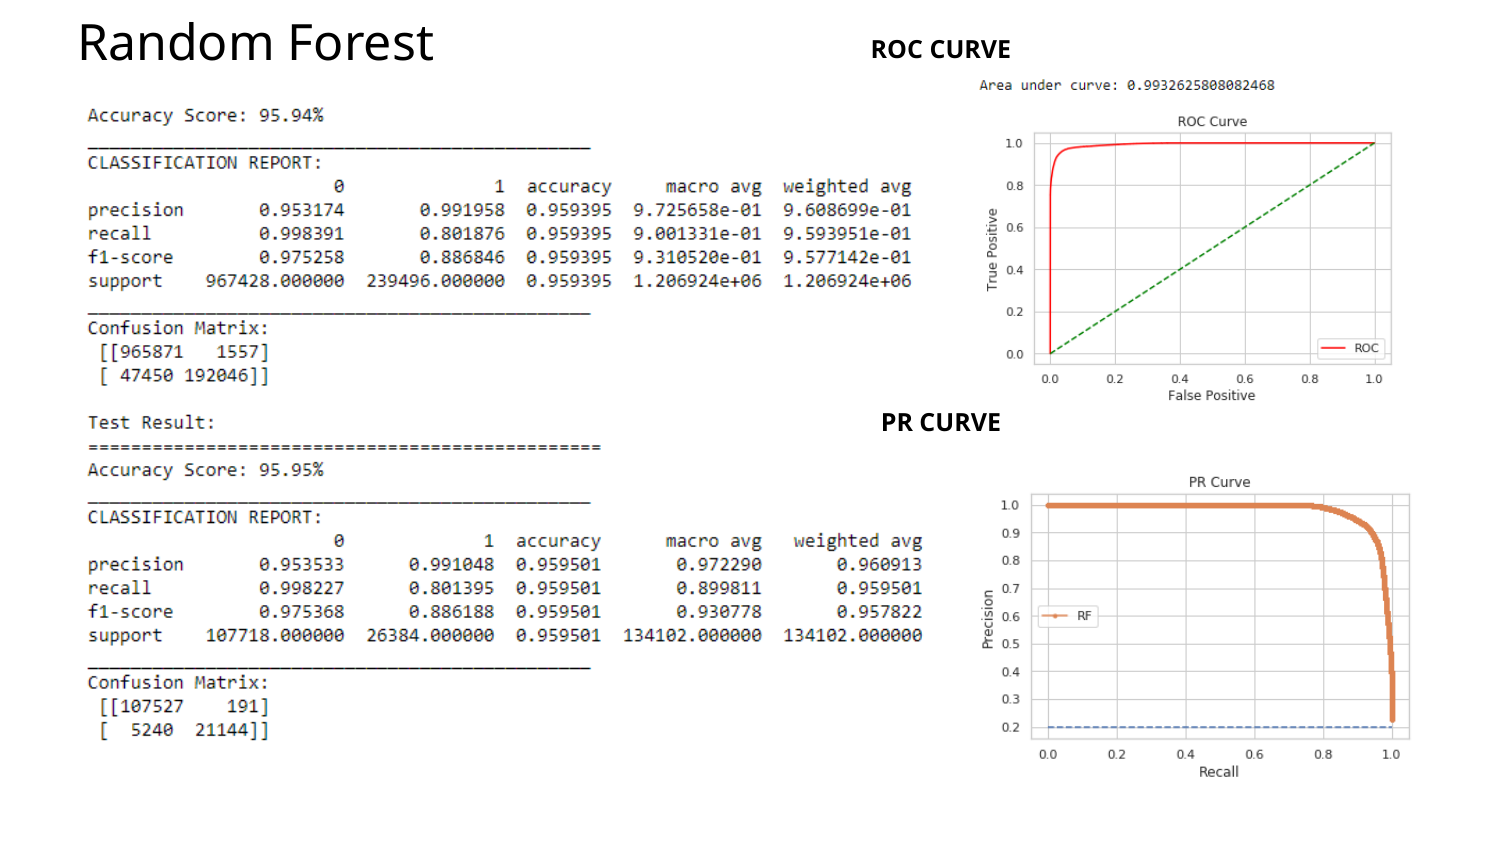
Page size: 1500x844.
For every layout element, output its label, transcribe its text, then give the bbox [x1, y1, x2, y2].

text_box PR CURVE [951, 403, 1012, 440]
picture [969, 77, 1427, 412]
picture [969, 469, 1427, 787]
title Random Forest [74, 13, 1426, 83]
text_box ROC CURVE [849, 30, 1033, 67]
picture [74, 98, 947, 750]
